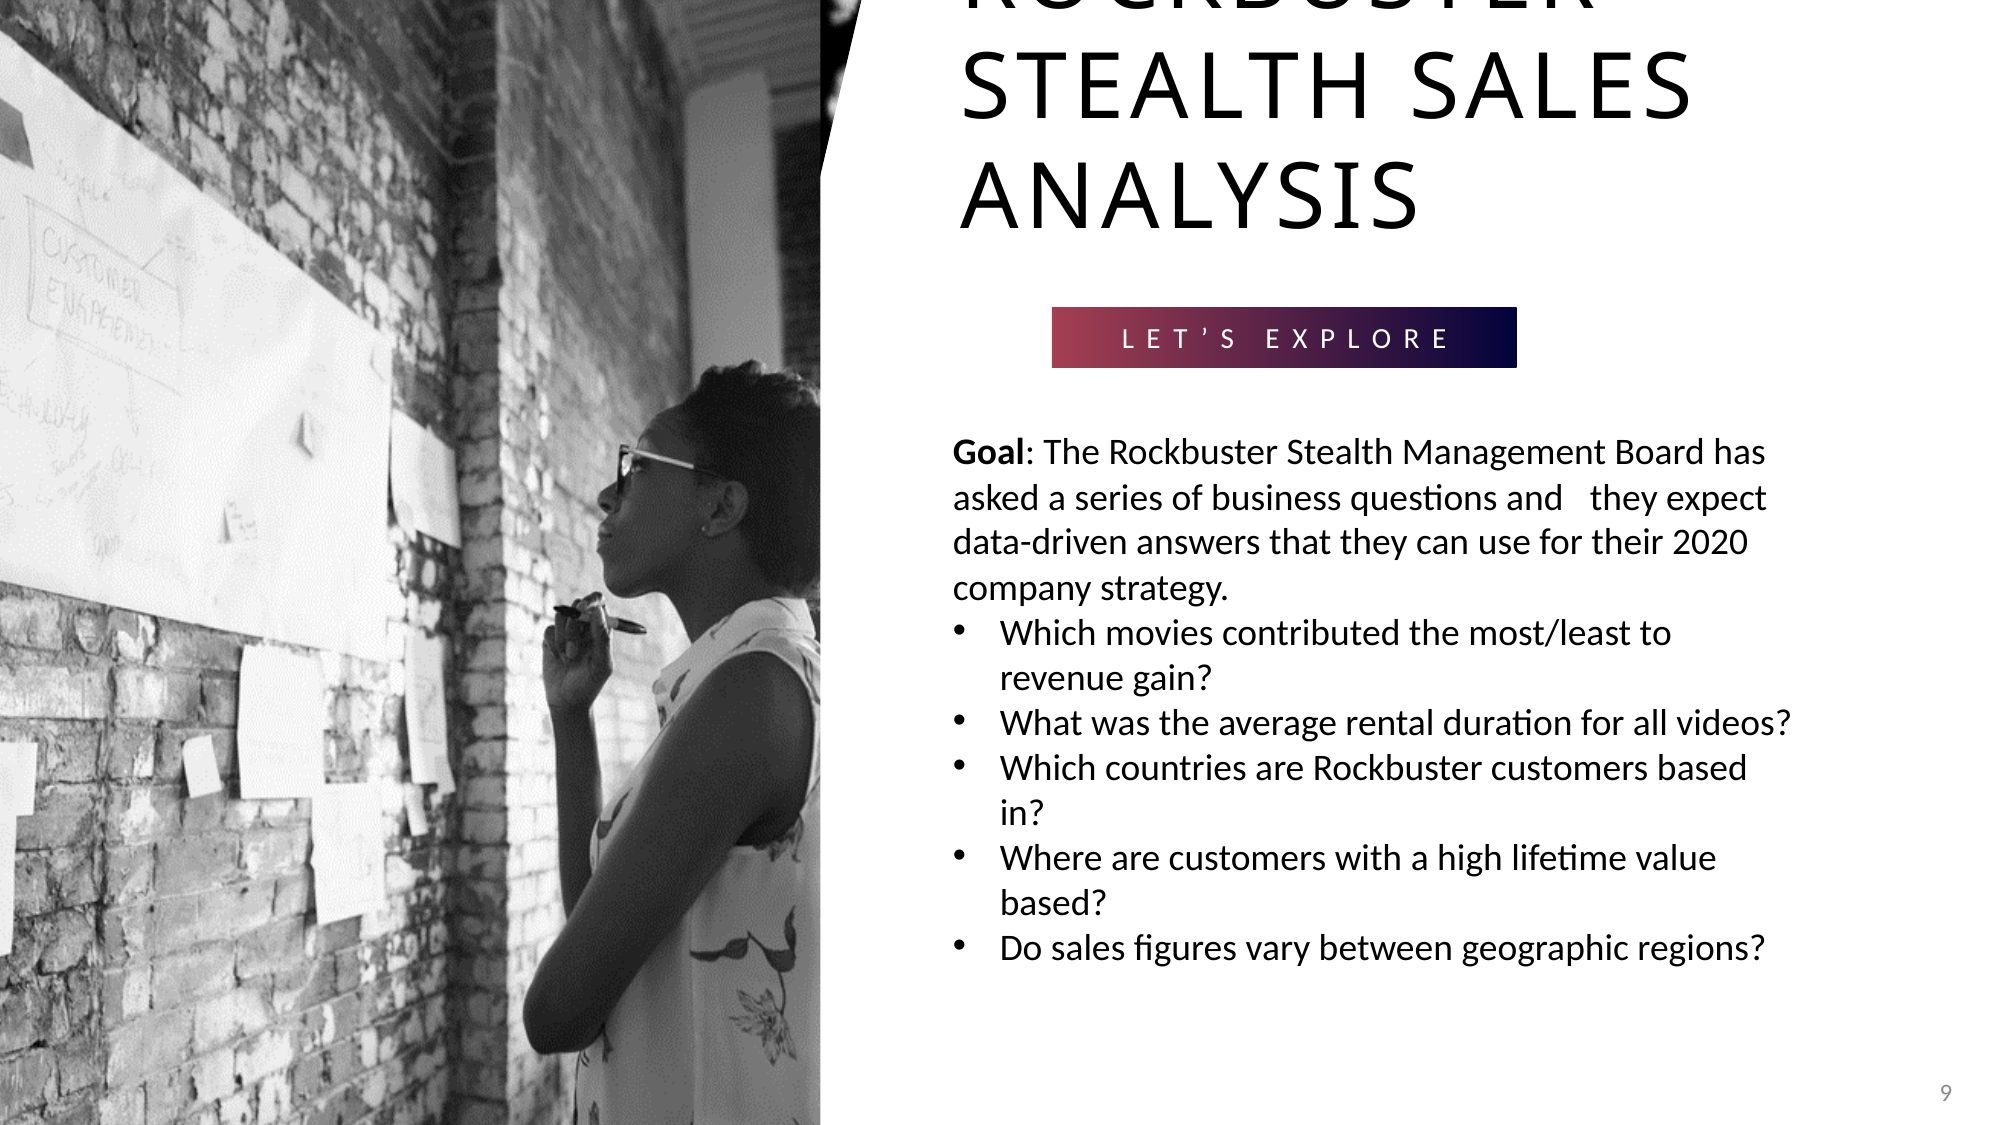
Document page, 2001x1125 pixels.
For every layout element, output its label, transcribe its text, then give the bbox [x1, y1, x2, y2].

title Rockbuster Stealth Sales analysis [945, 0, 1933, 255]
list Let’s Explore [1051, 307, 1517, 368]
picture [0, 0, 862, 1125]
slide_number 9 [1894, 1061, 1968, 1121]
text_box Goal: The Rockbuster Stealth Management Board has asked a series of business questions and they expect data-driven answers that they can use for their 2020 company strategy. Which movies contributed the most/least to revenue gain? What was the average rental duration for all videos? Which countries are Rockbuster customers based in? Where are customers with a high lifetime value based? Do sales figures vary between geographic regions? [938, 420, 1818, 975]
